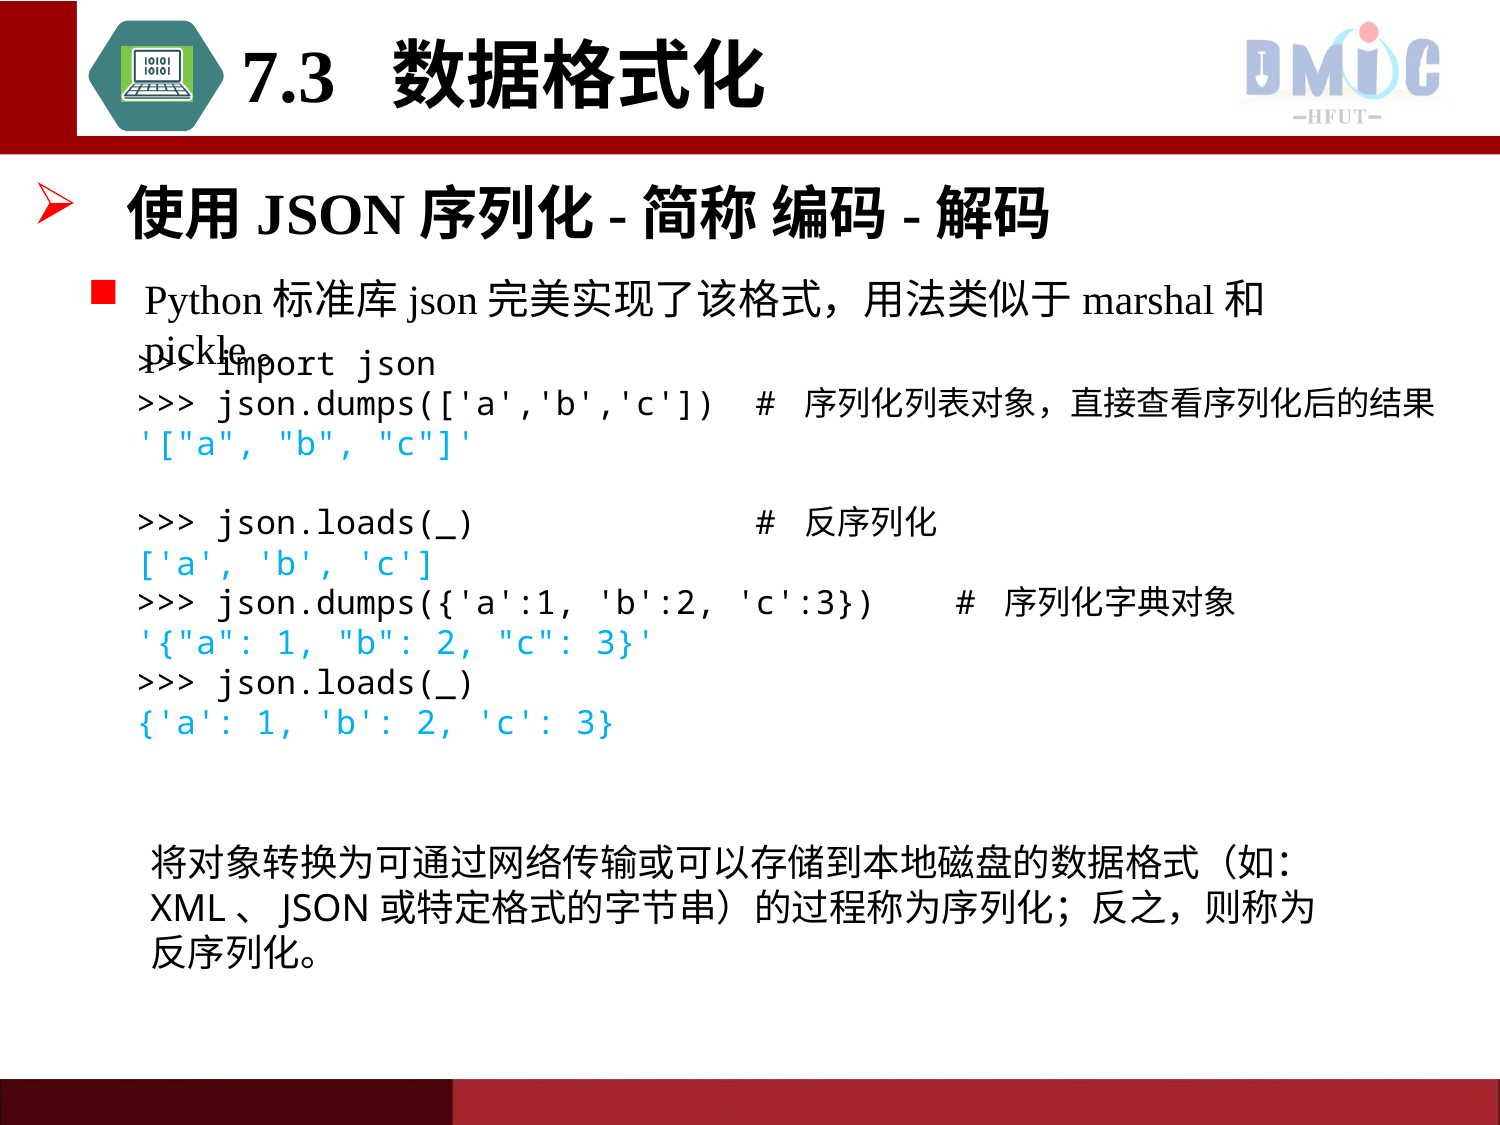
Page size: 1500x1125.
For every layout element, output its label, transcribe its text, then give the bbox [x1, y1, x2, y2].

title 使用JSON序列化-简称 编码-解码 [17, 101, 1500, 254]
text_box 将对象转换为可通过网络传输或可以存储到本地磁盘的数据格式（如：XML、JSON或特定格式的字节串）的过程称为序列化；反之，则称为反序列化。 [135, 831, 1353, 982]
picture [0, 1079, 1500, 1125]
text_box >>> import json >>> json.dumps(['a','b','c']) # 序列化列表对象，直接查看序列化后的结果 '["a", "b", "c"]' >>> json.loads(_) # 反序列化 ['a', 'b', 'c'] >>> json.dumps({'a':1, 'b':2, 'c':3}) # 序列化字典对象 '{"a": 1, "b": 2, "c": 3}' >>> json.loads(_) {'a': 1, 'b': 2, 'c': 3} [121, 334, 1500, 749]
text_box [88, 20, 1428, 132]
list Python标准库json完美实现了该格式，用法类似于marshal和pickle。 [76, 266, 1427, 1035]
